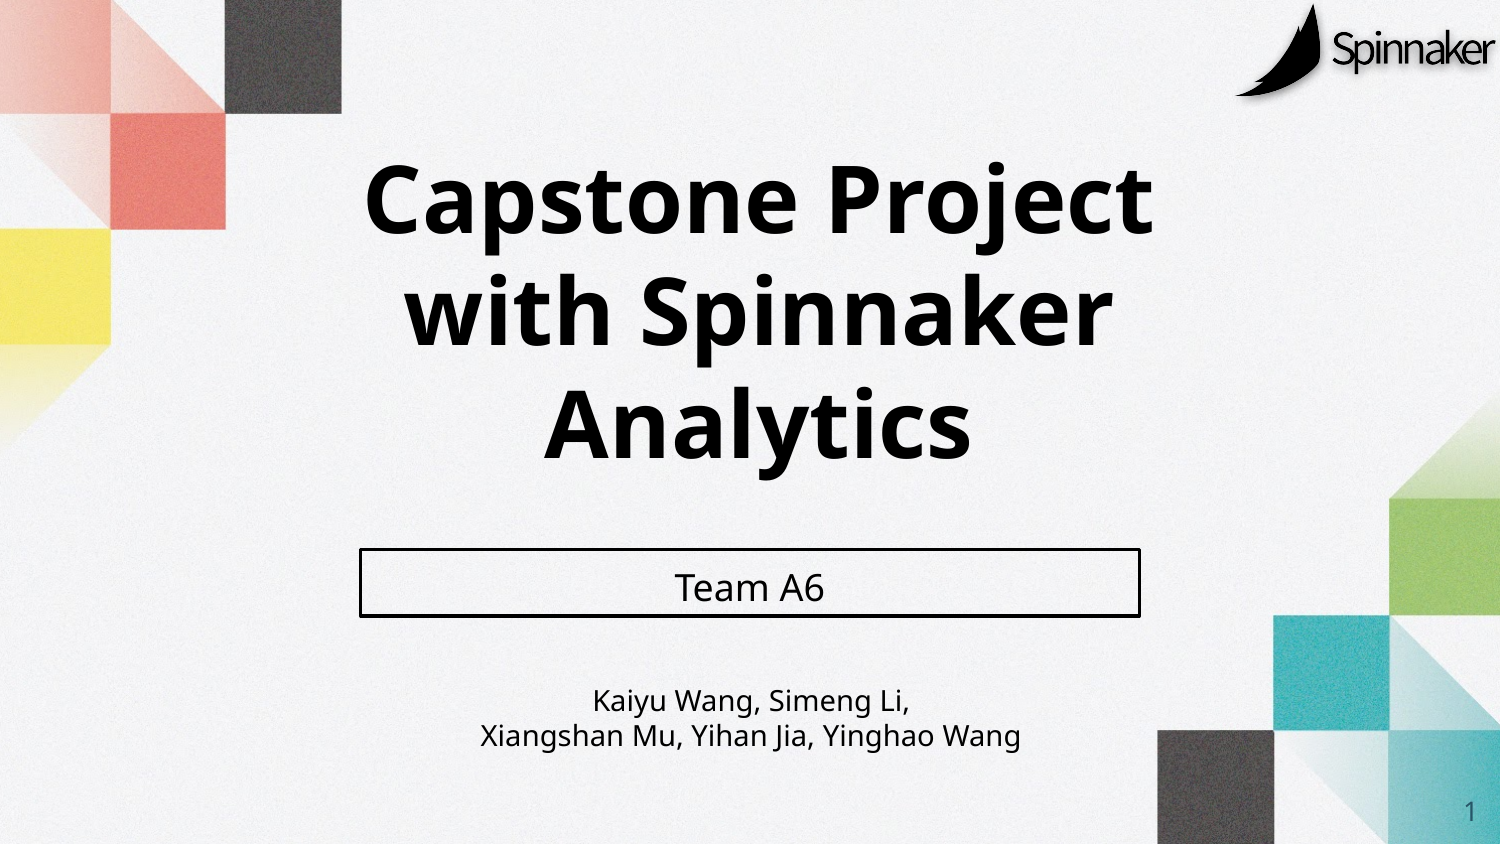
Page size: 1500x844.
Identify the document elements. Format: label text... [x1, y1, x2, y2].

picture [0, 0, 1500, 844]
subtitle Team A6 [359, 548, 1141, 618]
text_box Kaiyu Wang, Simeng Li, Xiangshan Mu, Yihan Jia, Yinghao Wang [422, 667, 1080, 768]
slide_number ‹#› [1403, 779, 1494, 844]
title Capstone Project with Spinnaker Analytics [230, 107, 1289, 510]
